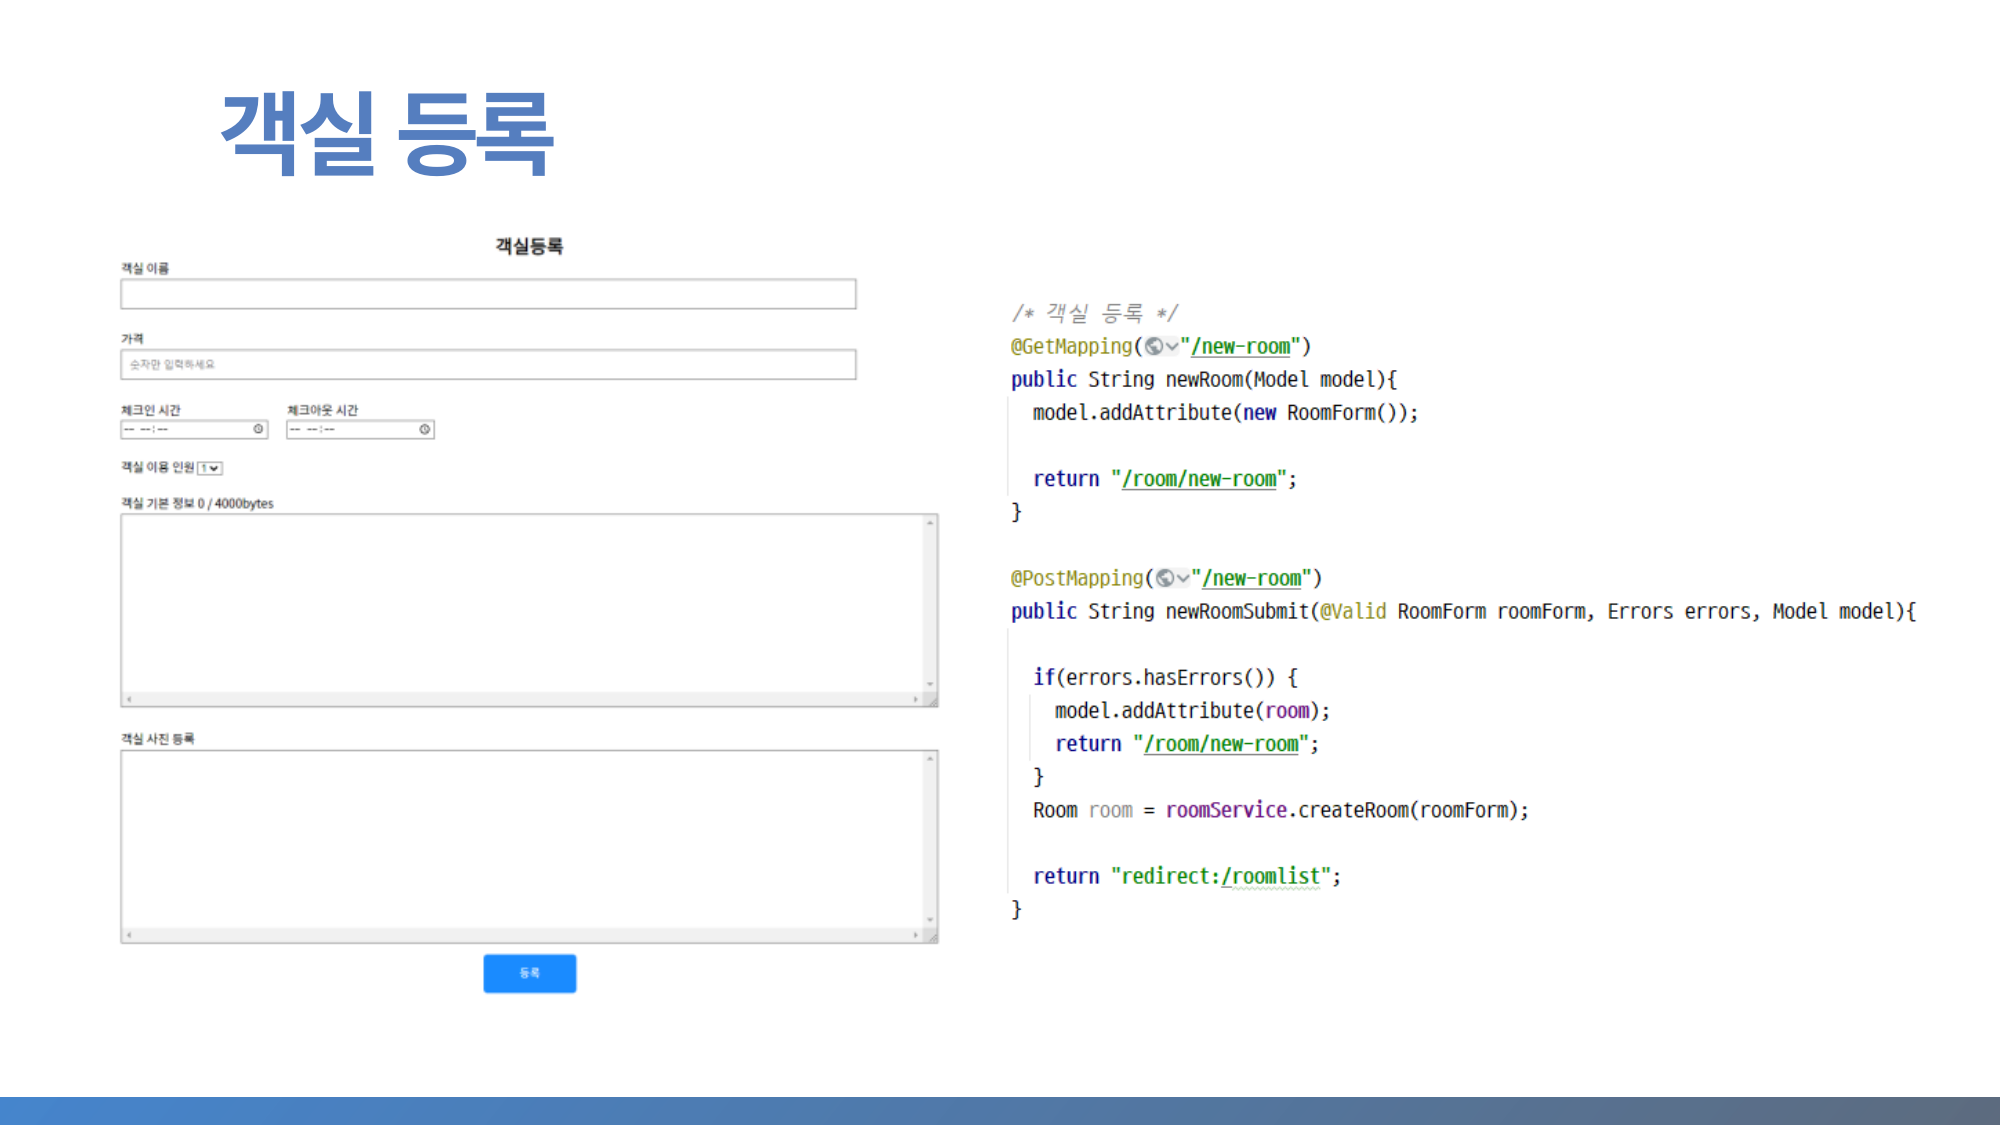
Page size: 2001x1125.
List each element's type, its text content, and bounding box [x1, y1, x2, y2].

text_box 객실 등록 [93, 69, 608, 195]
text_box [0, 1097, 2000, 1125]
picture [88, 233, 968, 996]
picture [999, 288, 1928, 928]
